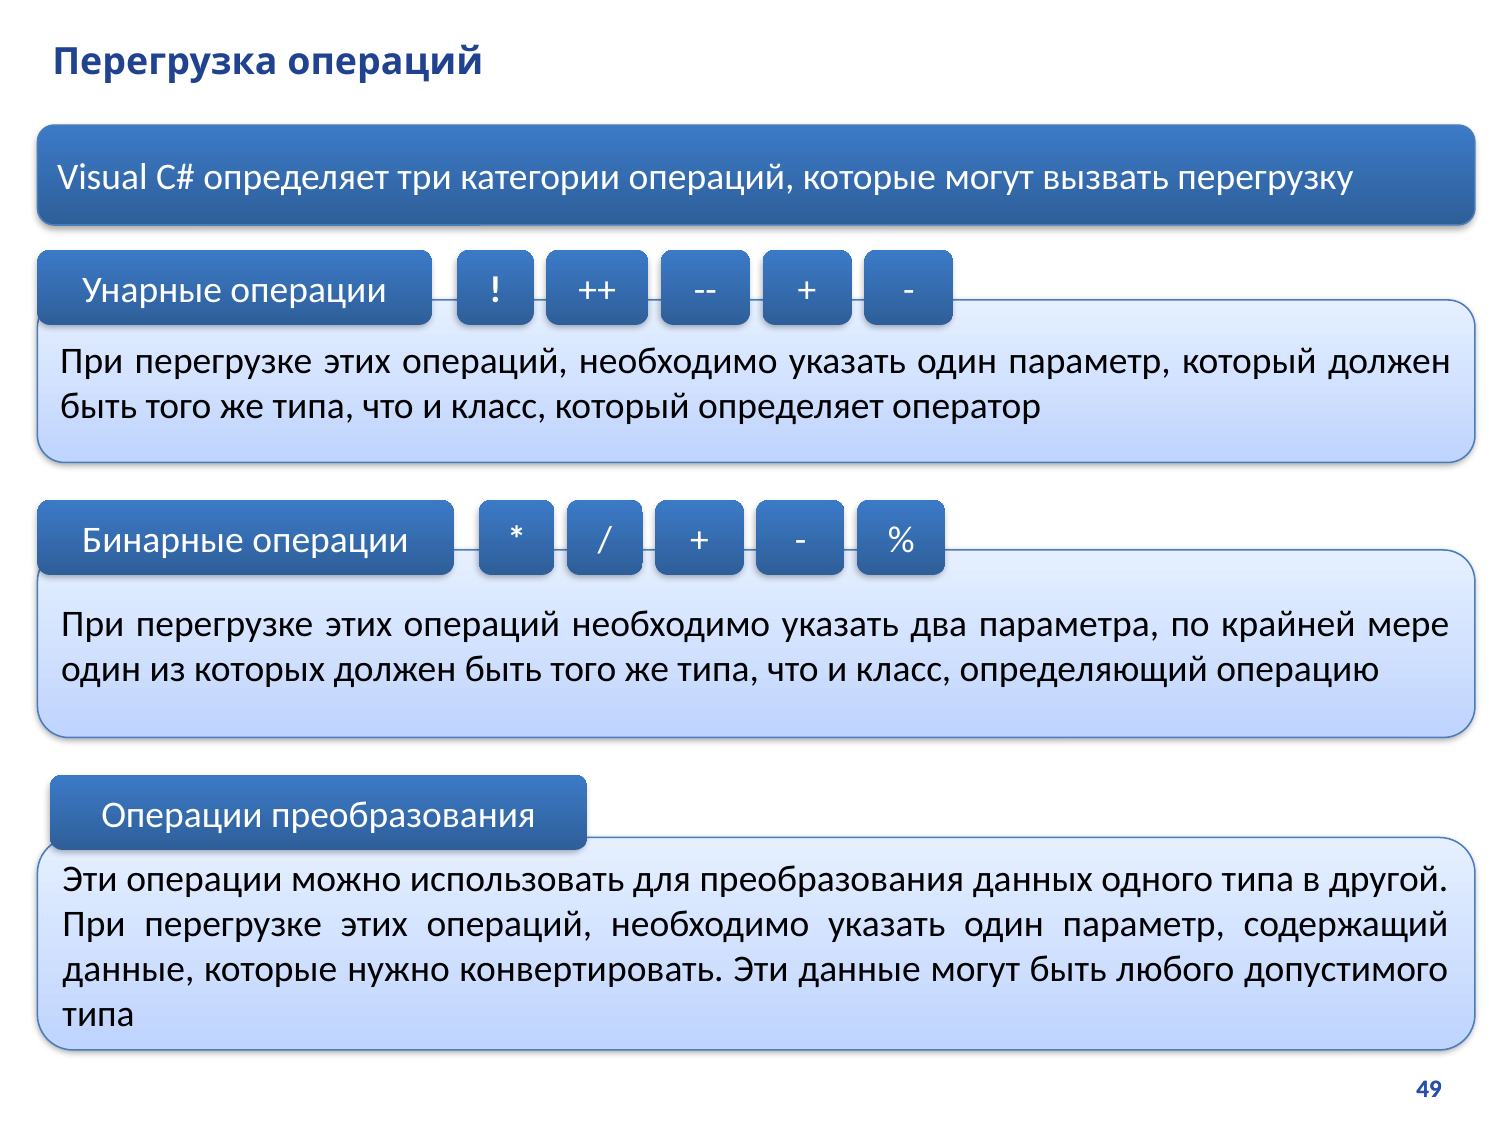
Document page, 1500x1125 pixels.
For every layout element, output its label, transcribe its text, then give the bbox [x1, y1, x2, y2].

title Перегрузка операций [36, 29, 1469, 90]
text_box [37, 499, 1476, 738]
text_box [37, 774, 1476, 1051]
text_box Visual C# определяет три категории операций, которые могут вызвать перегрузку [36, 124, 1476, 226]
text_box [37, 249, 1476, 463]
